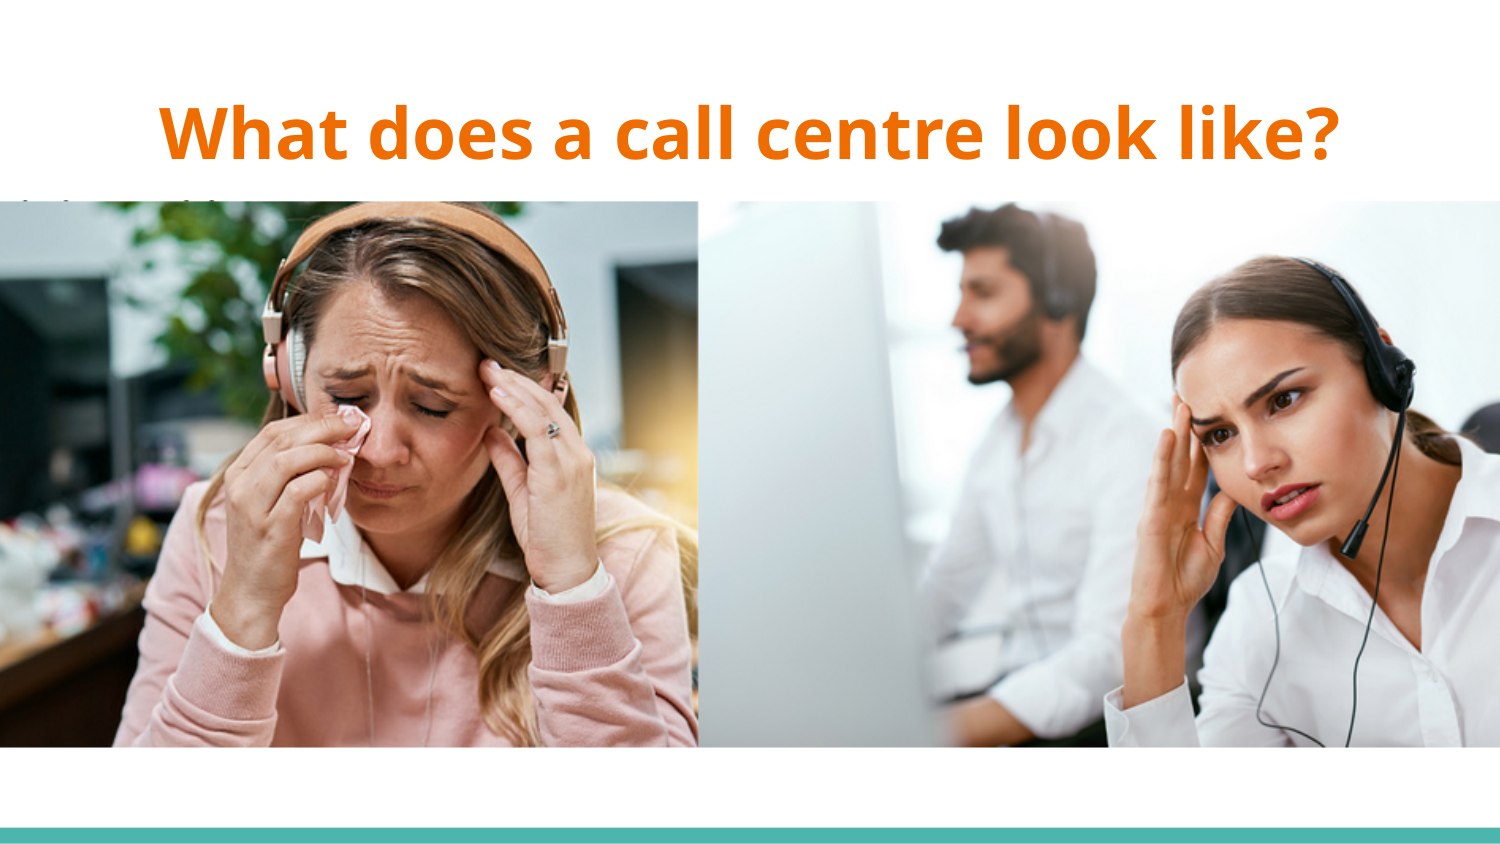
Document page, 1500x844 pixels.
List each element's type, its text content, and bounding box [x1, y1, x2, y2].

picture [0, 199, 1500, 751]
title What does a call centre look like? [51, 72, 1449, 189]
